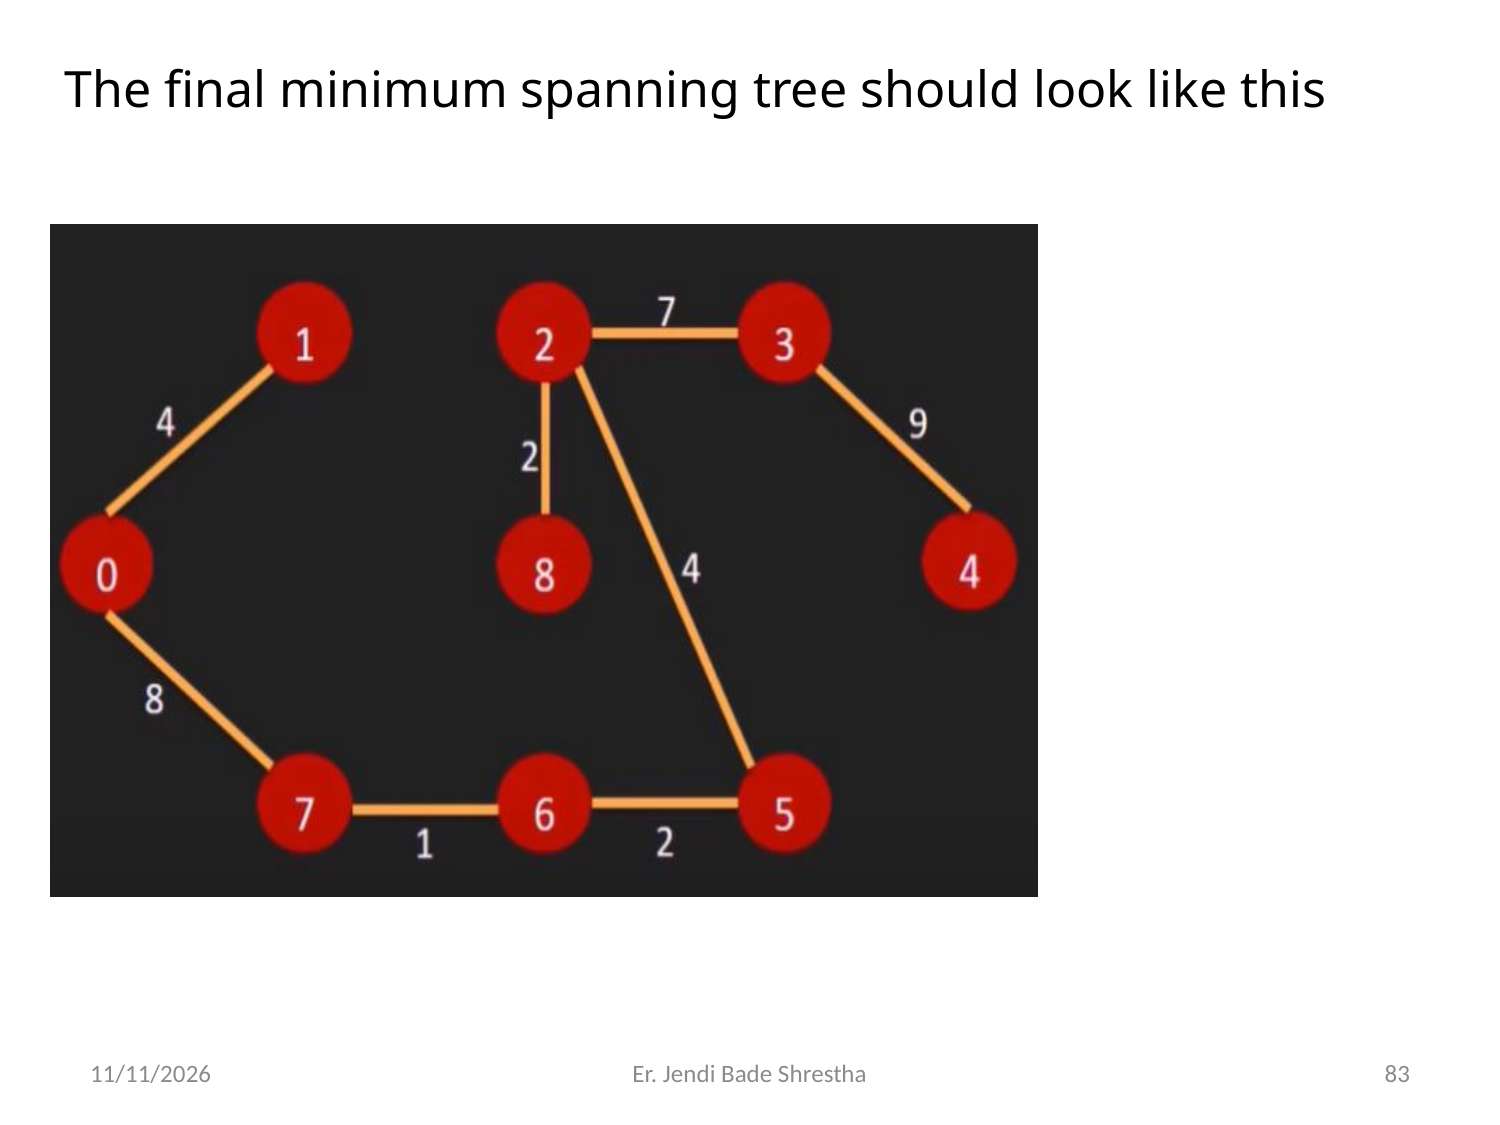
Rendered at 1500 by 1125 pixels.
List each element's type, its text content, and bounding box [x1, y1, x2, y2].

slide_number 83 [1074, 1042, 1425, 1103]
picture [49, 224, 1038, 897]
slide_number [75, 1042, 425, 1103]
text_box The final minimum spanning tree should look like this [49, 49, 1388, 125]
footer Er. Jendi Bade Shrestha [512, 1042, 988, 1103]
